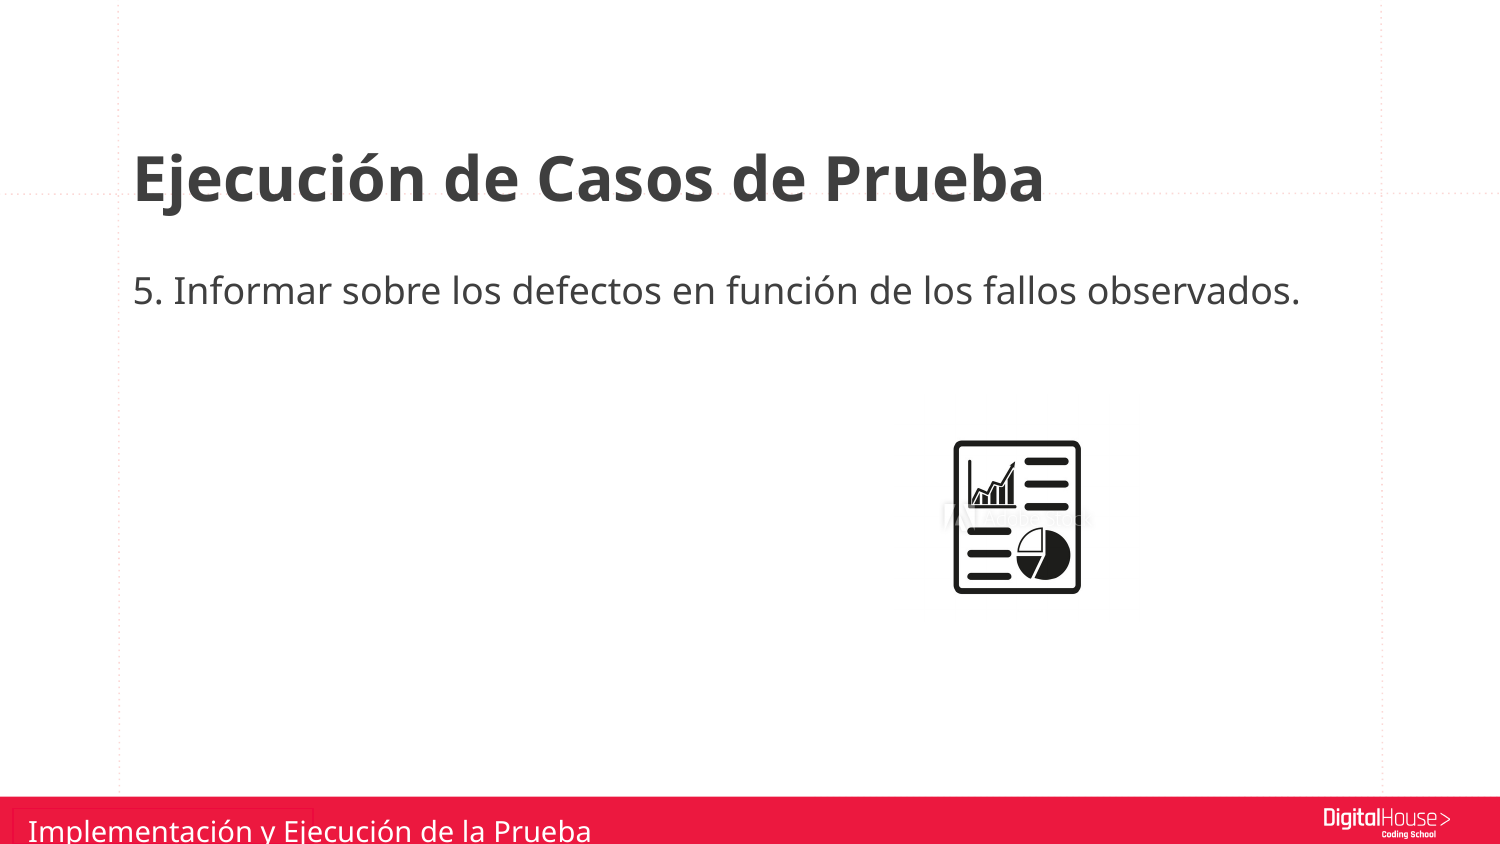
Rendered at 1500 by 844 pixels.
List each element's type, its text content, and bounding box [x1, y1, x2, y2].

picture [894, 393, 1141, 622]
text_box Implementación y Ejecución de la Prueba [13, 800, 753, 844]
text_box 5. Informar sobre los defectos en función de los fallos observados. [117, 245, 1337, 756]
picture [1324, 808, 1450, 839]
text_box Ejecución de Casos de Prueba [117, 127, 1383, 231]
